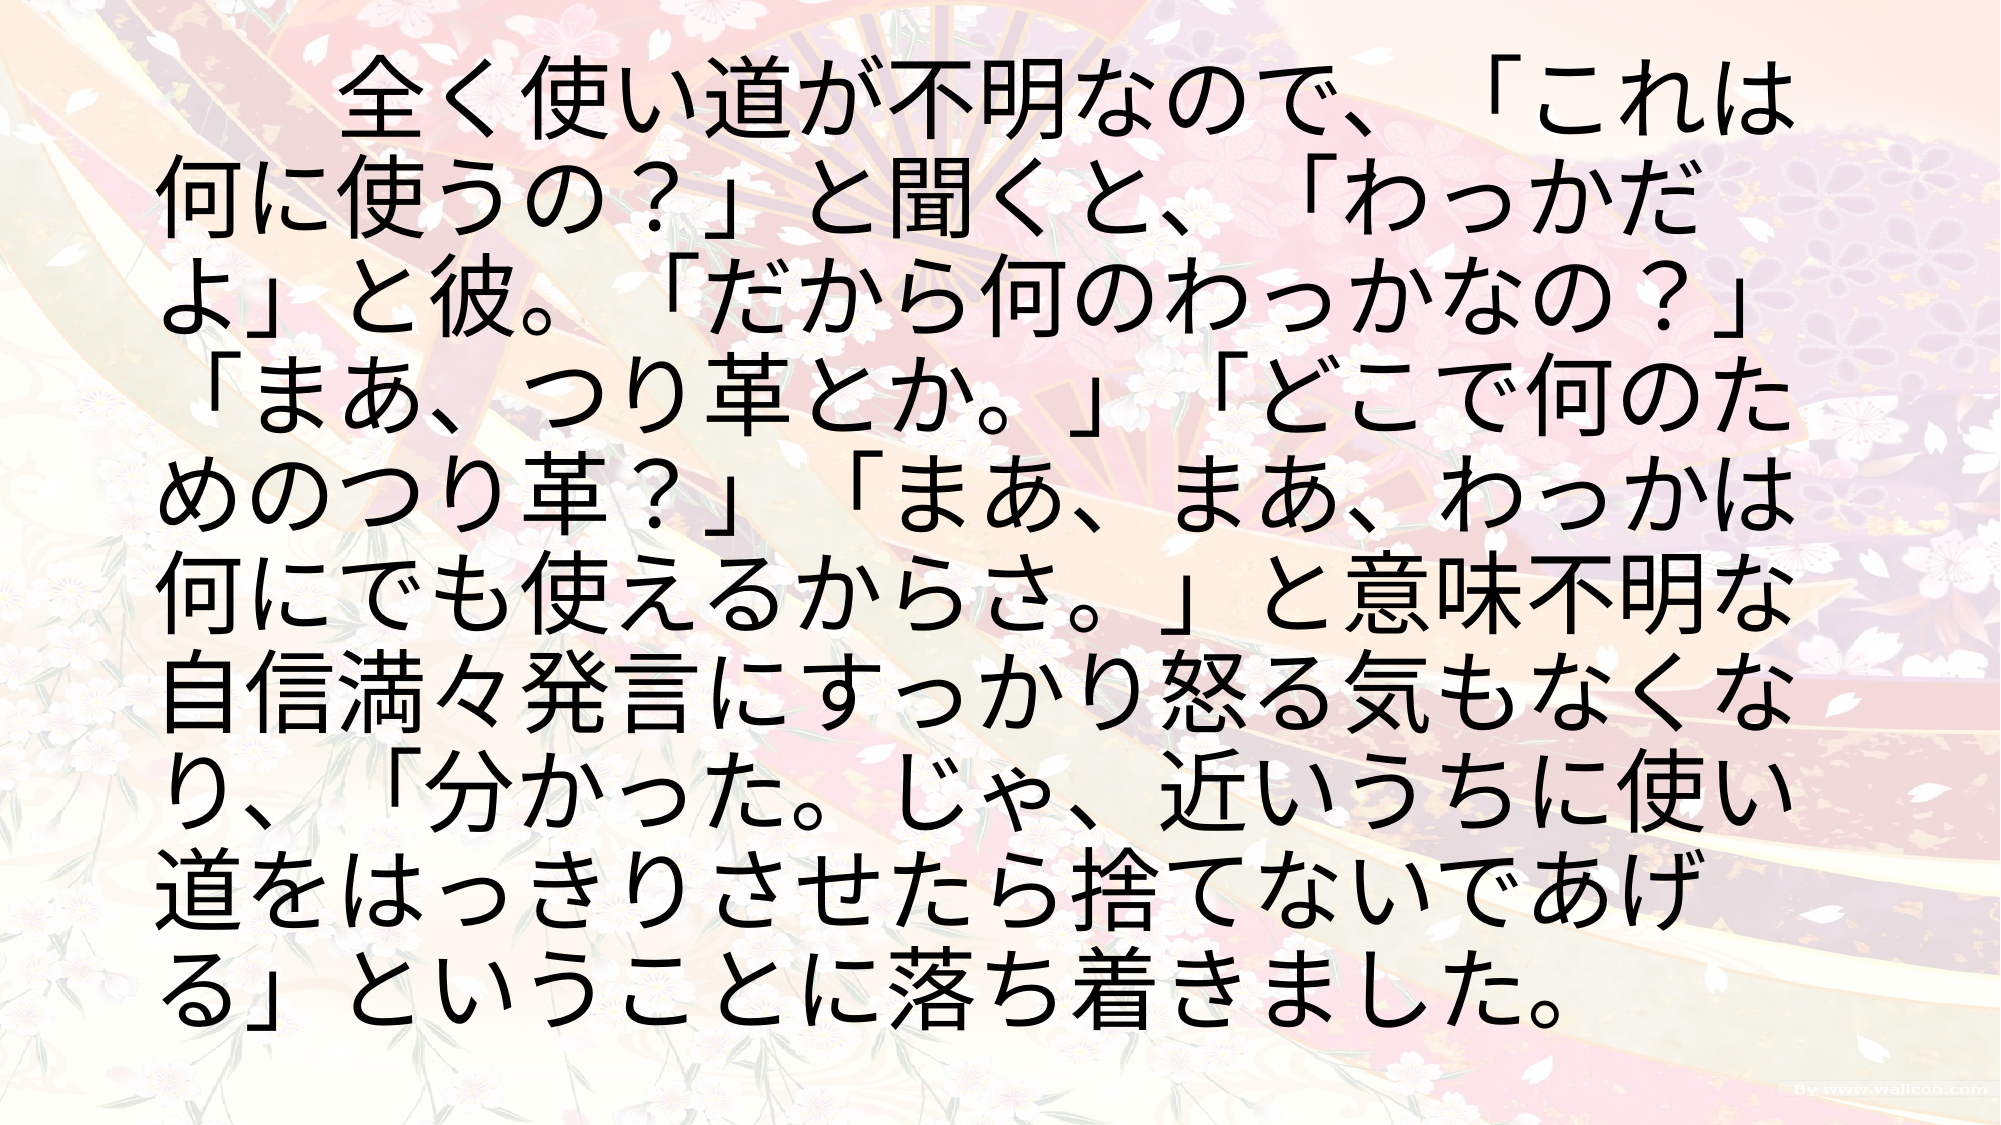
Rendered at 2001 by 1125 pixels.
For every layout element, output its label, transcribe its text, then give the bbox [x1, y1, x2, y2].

list 全く使い道が不明なので、「これは何に使うの？」と聞くと、「わっかだよ」と彼。「だから何のわっかなの？」「まあ、つり革とか。」「どこで何のためのつり革？」「まあ、まあ、わっかは何にでも使えるからさ。」と意味不明な自信満々発言にすっかり怒る気もなくなり、「分かった。じゃ、近いうちに使い道をはっきりさせたら捨てないであげる」ということに落ち着きました。 [137, 46, 1863, 957]
